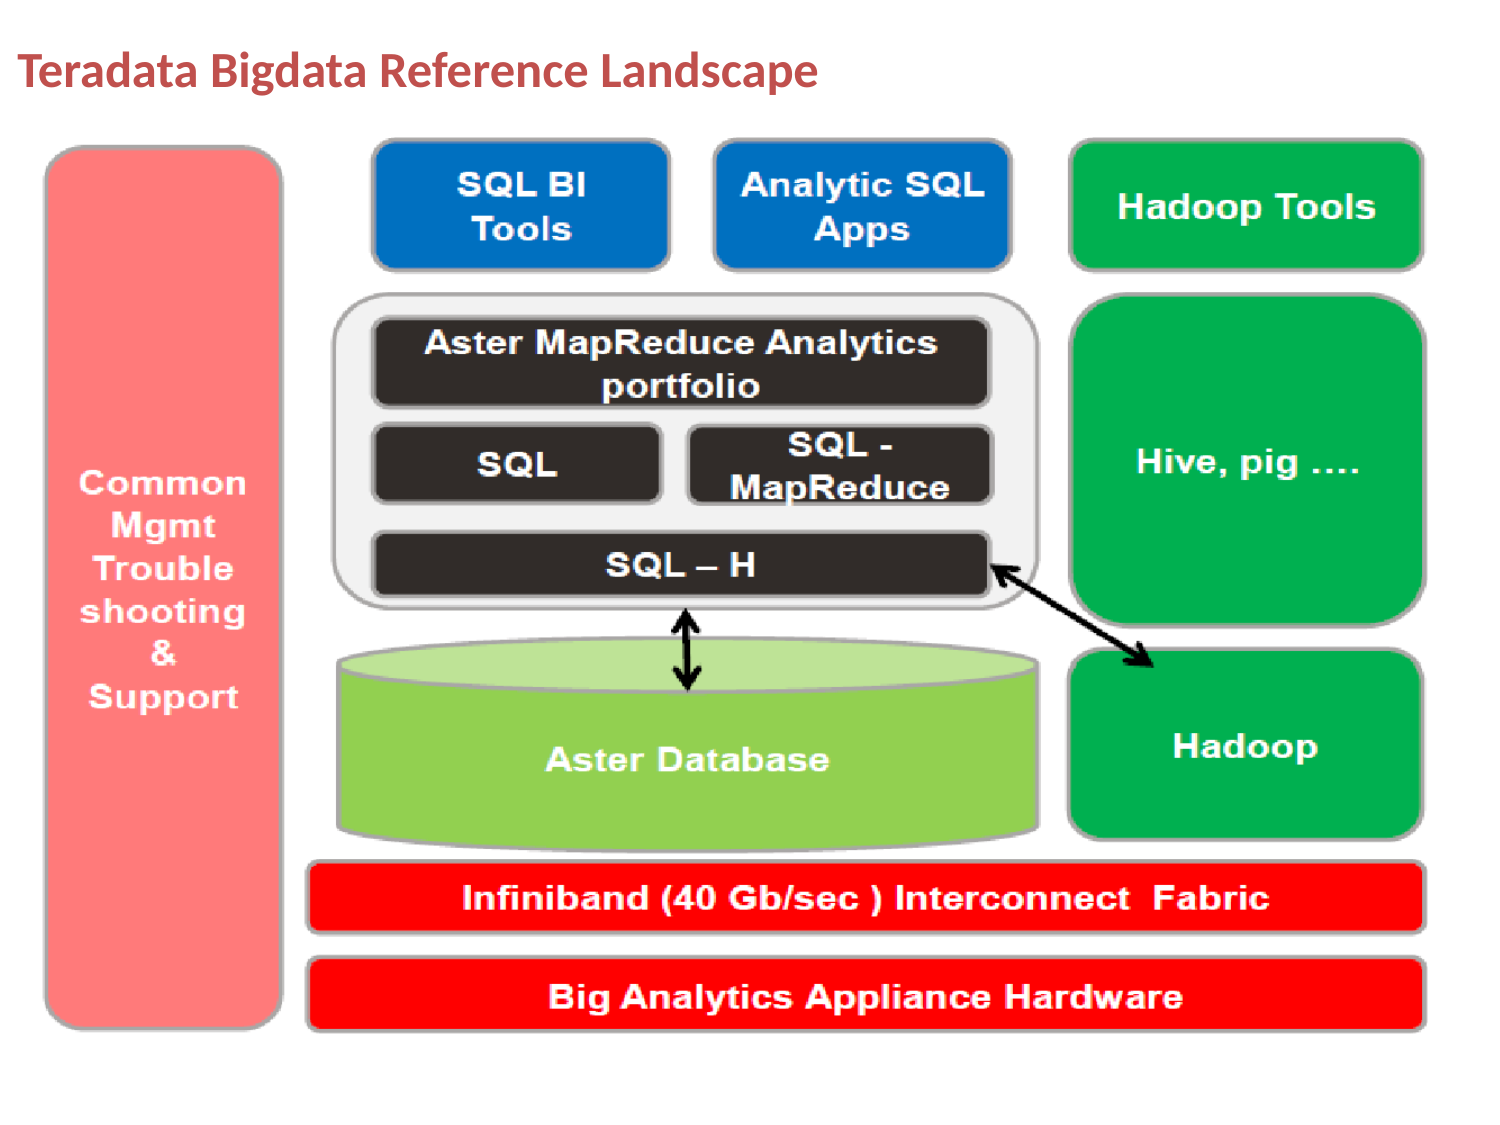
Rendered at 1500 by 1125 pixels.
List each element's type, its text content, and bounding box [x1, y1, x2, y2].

title Teradata Bigdata Reference Landscape [2, 37, 1425, 150]
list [37, 137, 1440, 1038]
